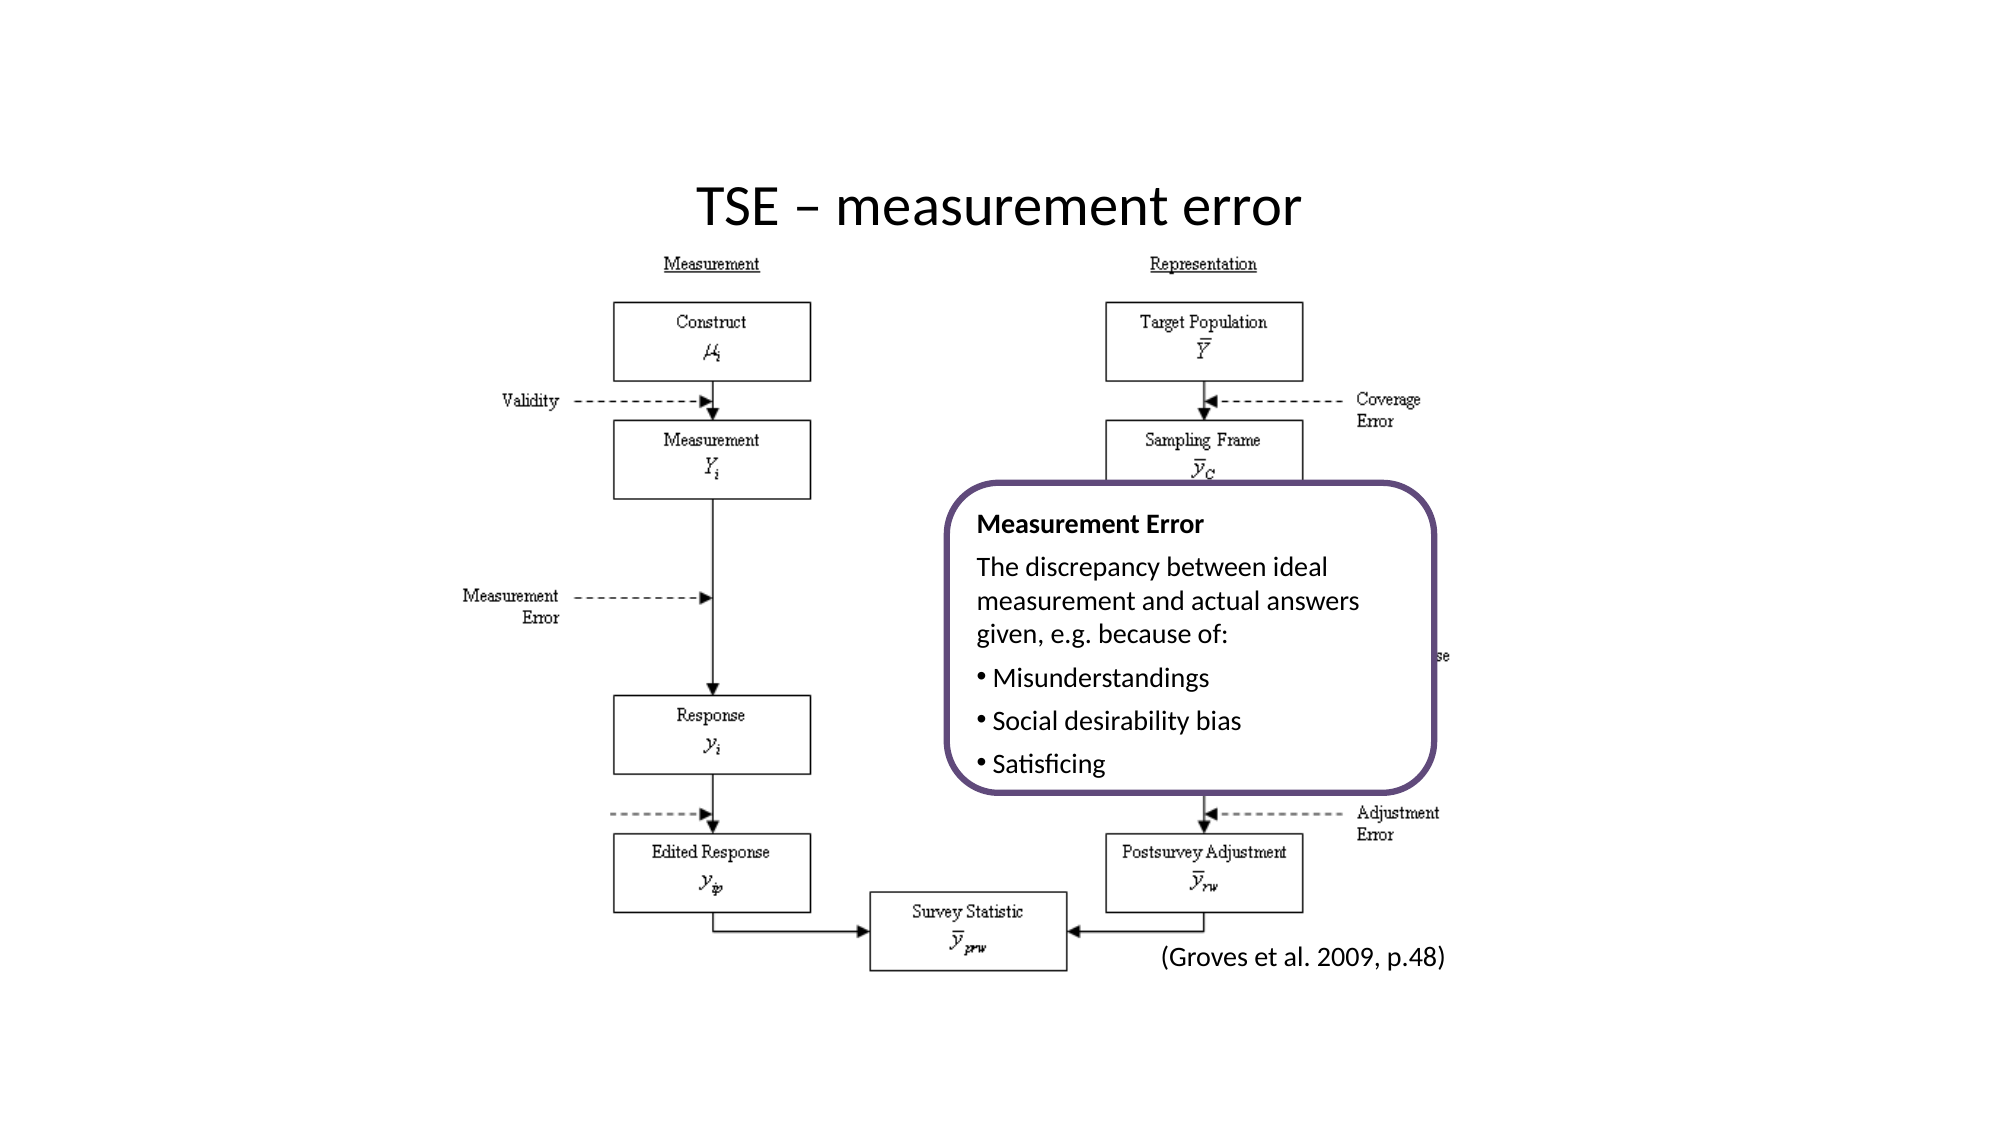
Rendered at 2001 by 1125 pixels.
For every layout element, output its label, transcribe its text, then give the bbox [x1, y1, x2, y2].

picture [459, 250, 1461, 976]
title TSE – measurement error [493, 159, 1507, 246]
